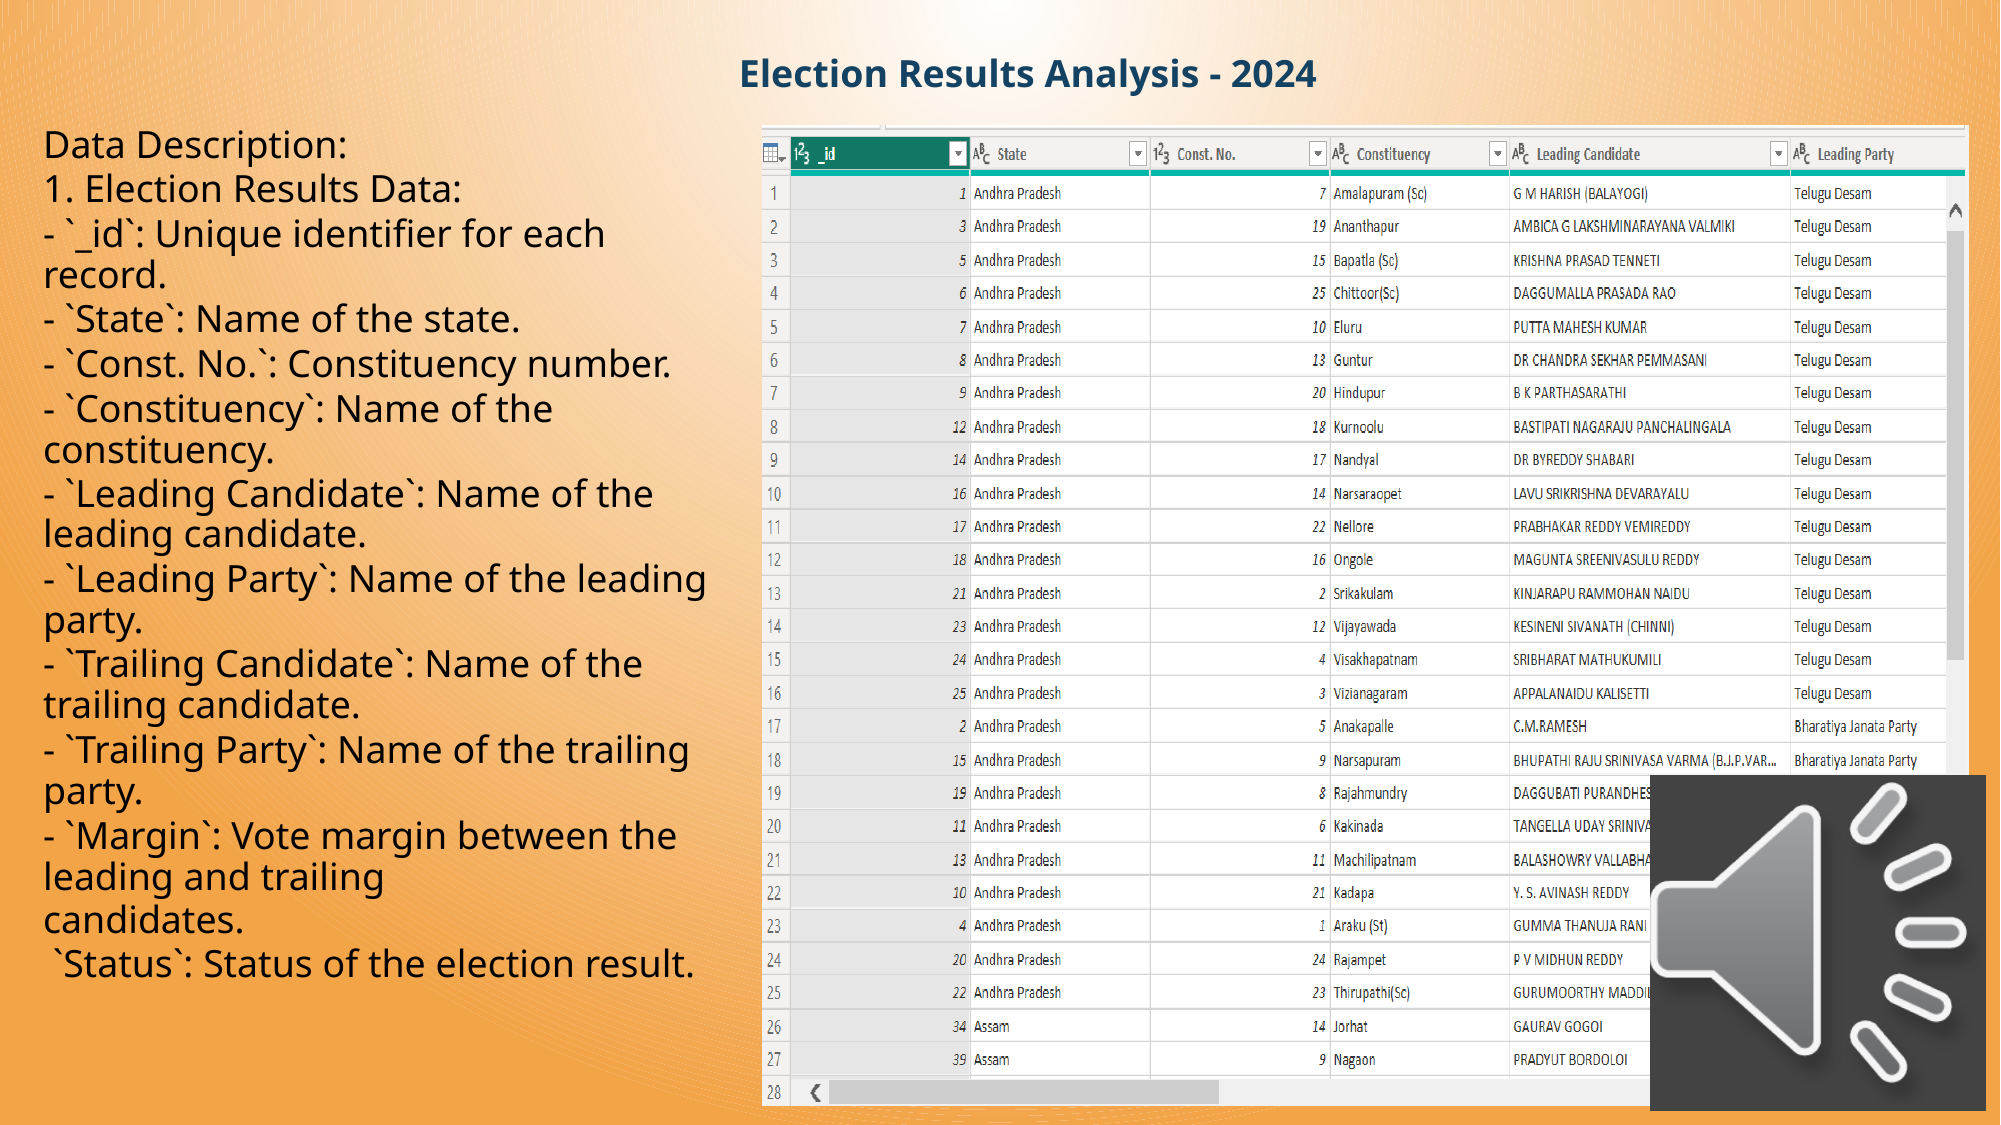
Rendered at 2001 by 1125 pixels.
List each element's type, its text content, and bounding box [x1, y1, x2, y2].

text_box Data Description: 1. Election Results Data: - `_id`: Unique identifier for each record. - `State`: Name of the state. - `Const. No.`: Constituency number. - `Constituency`: Name of the constituency. - `Leading Candidate`: Name of the leading candidate. - `Leading Party`: Name of the leading party. - `Trailing Candidate`: Name of the trailing candidate. - `Trailing Party`: Name of the trailing party. - `Margin`: Vote margin between the leading and trailing candidates. `Status`: Status of the election result. [43, 125, 729, 1030]
text_box Election Results Analysis - 2024 [738, 52, 1337, 95]
picture [762, 125, 1987, 1112]
